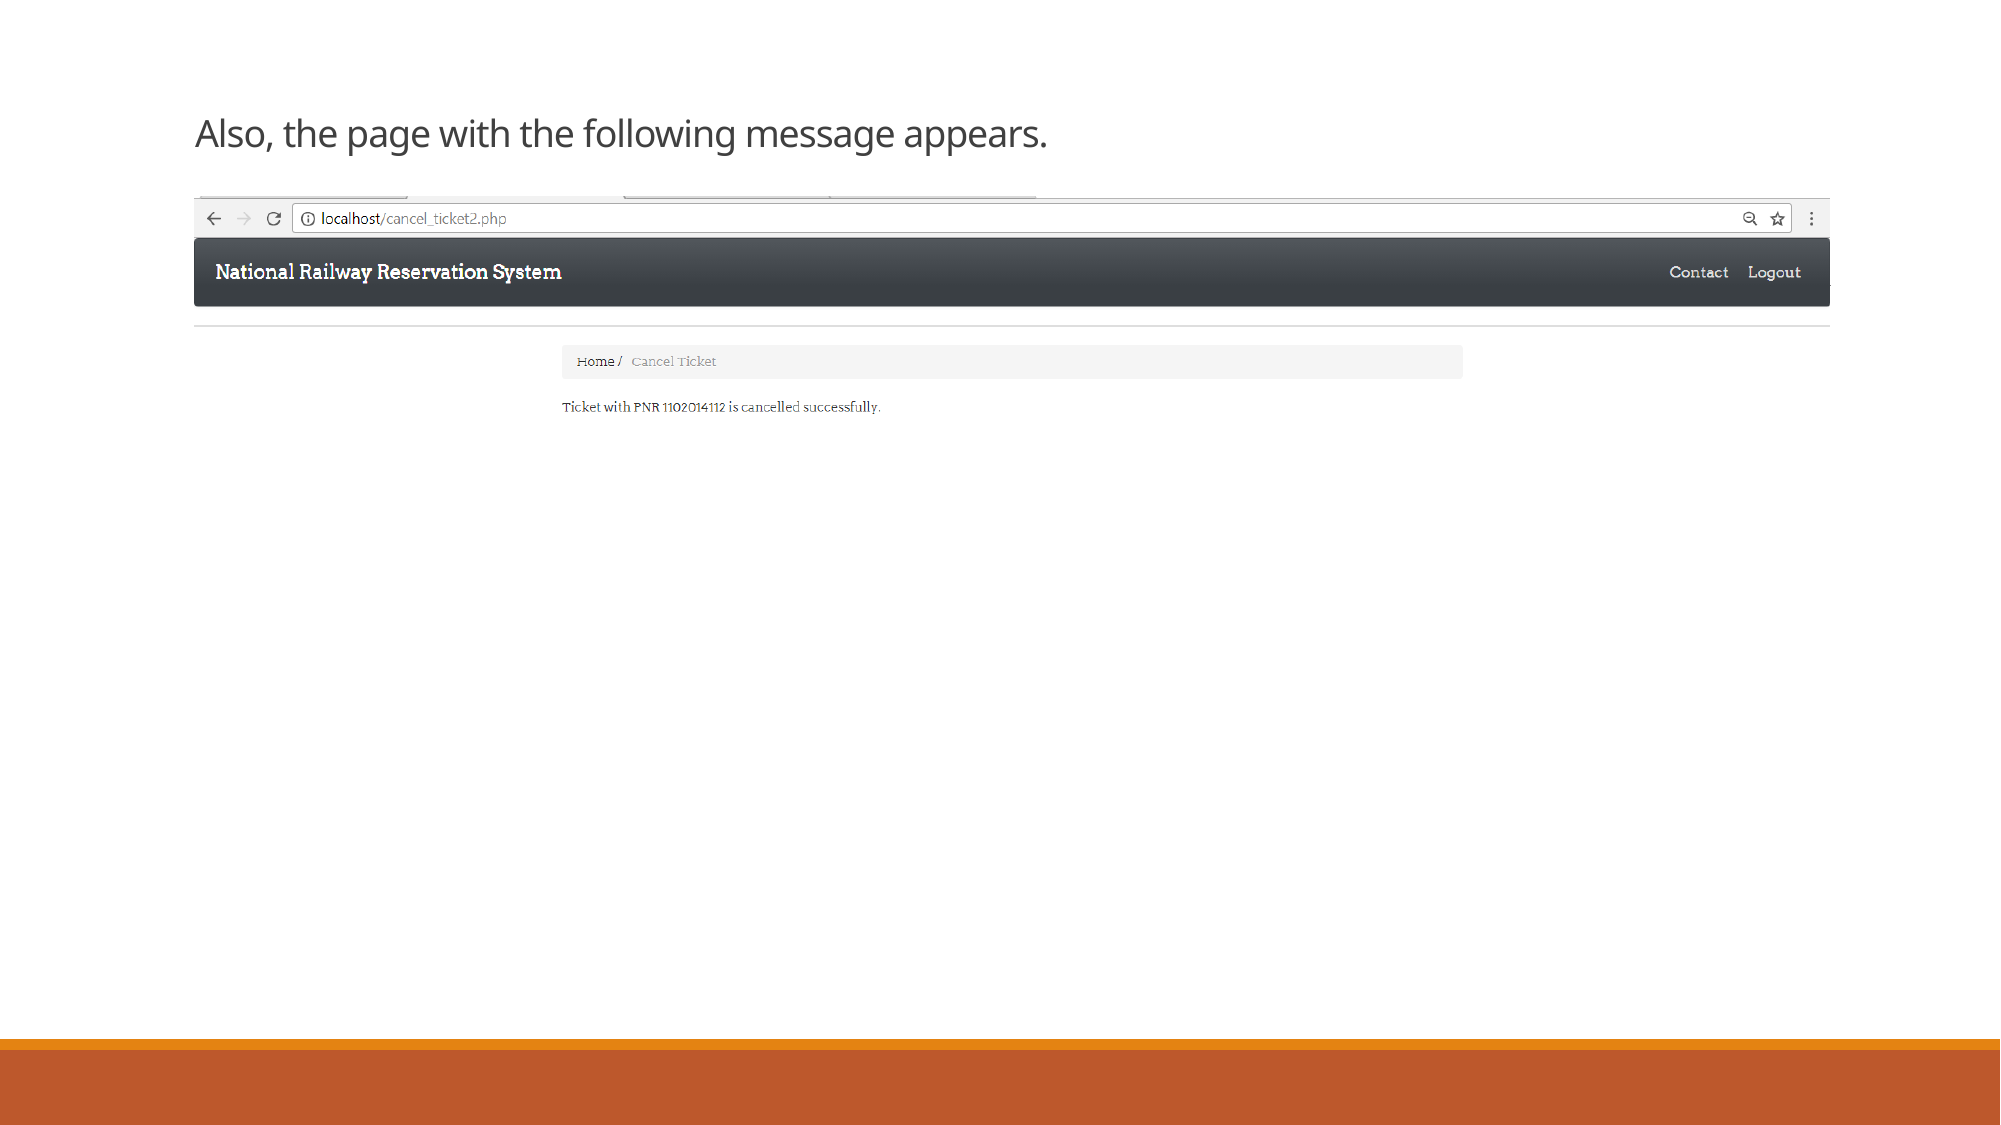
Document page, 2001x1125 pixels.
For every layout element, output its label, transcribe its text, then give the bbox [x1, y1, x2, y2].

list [193, 196, 1831, 1039]
title Also, the page with the following message appears. [180, 47, 1830, 163]
